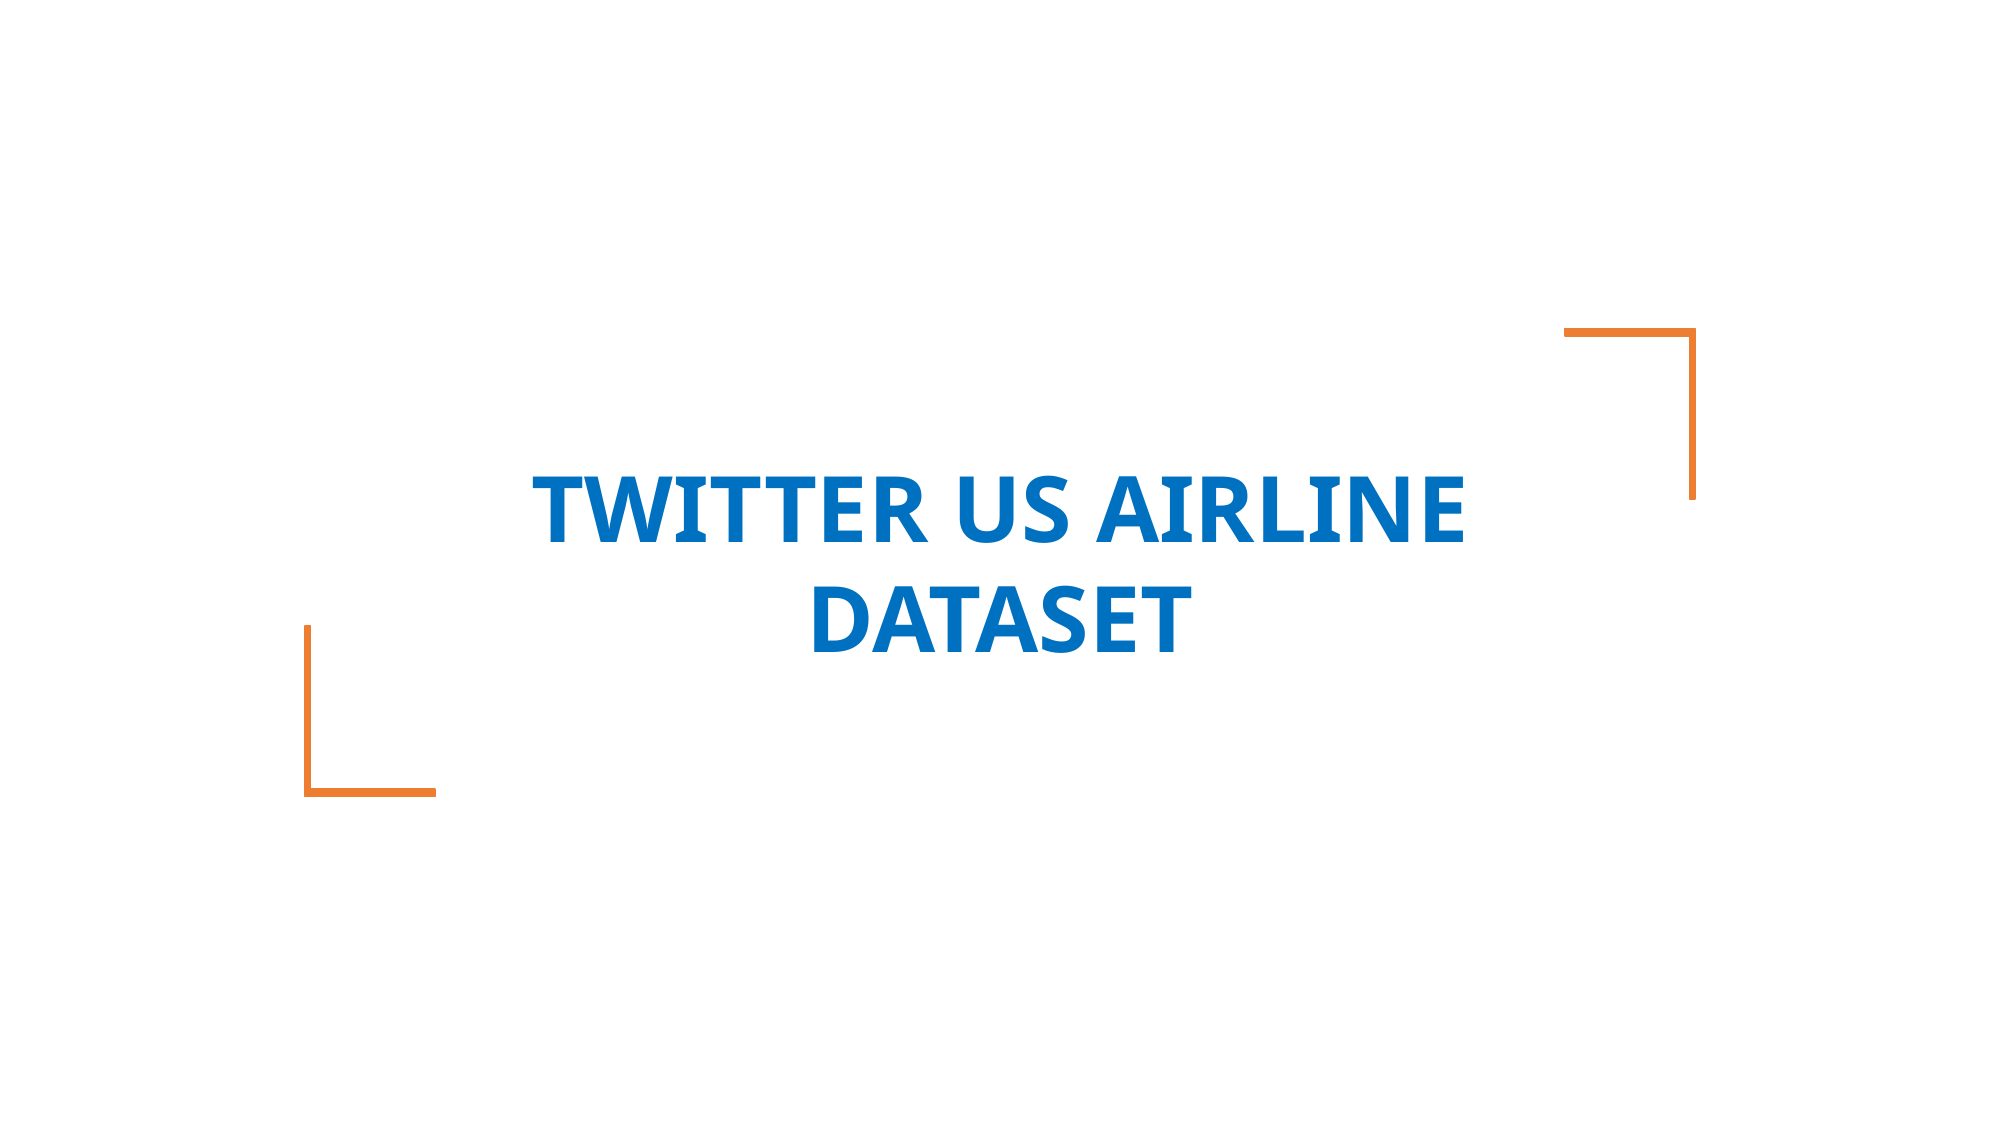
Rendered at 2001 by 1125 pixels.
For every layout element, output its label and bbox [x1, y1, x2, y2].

text_box [304, 328, 1696, 797]
